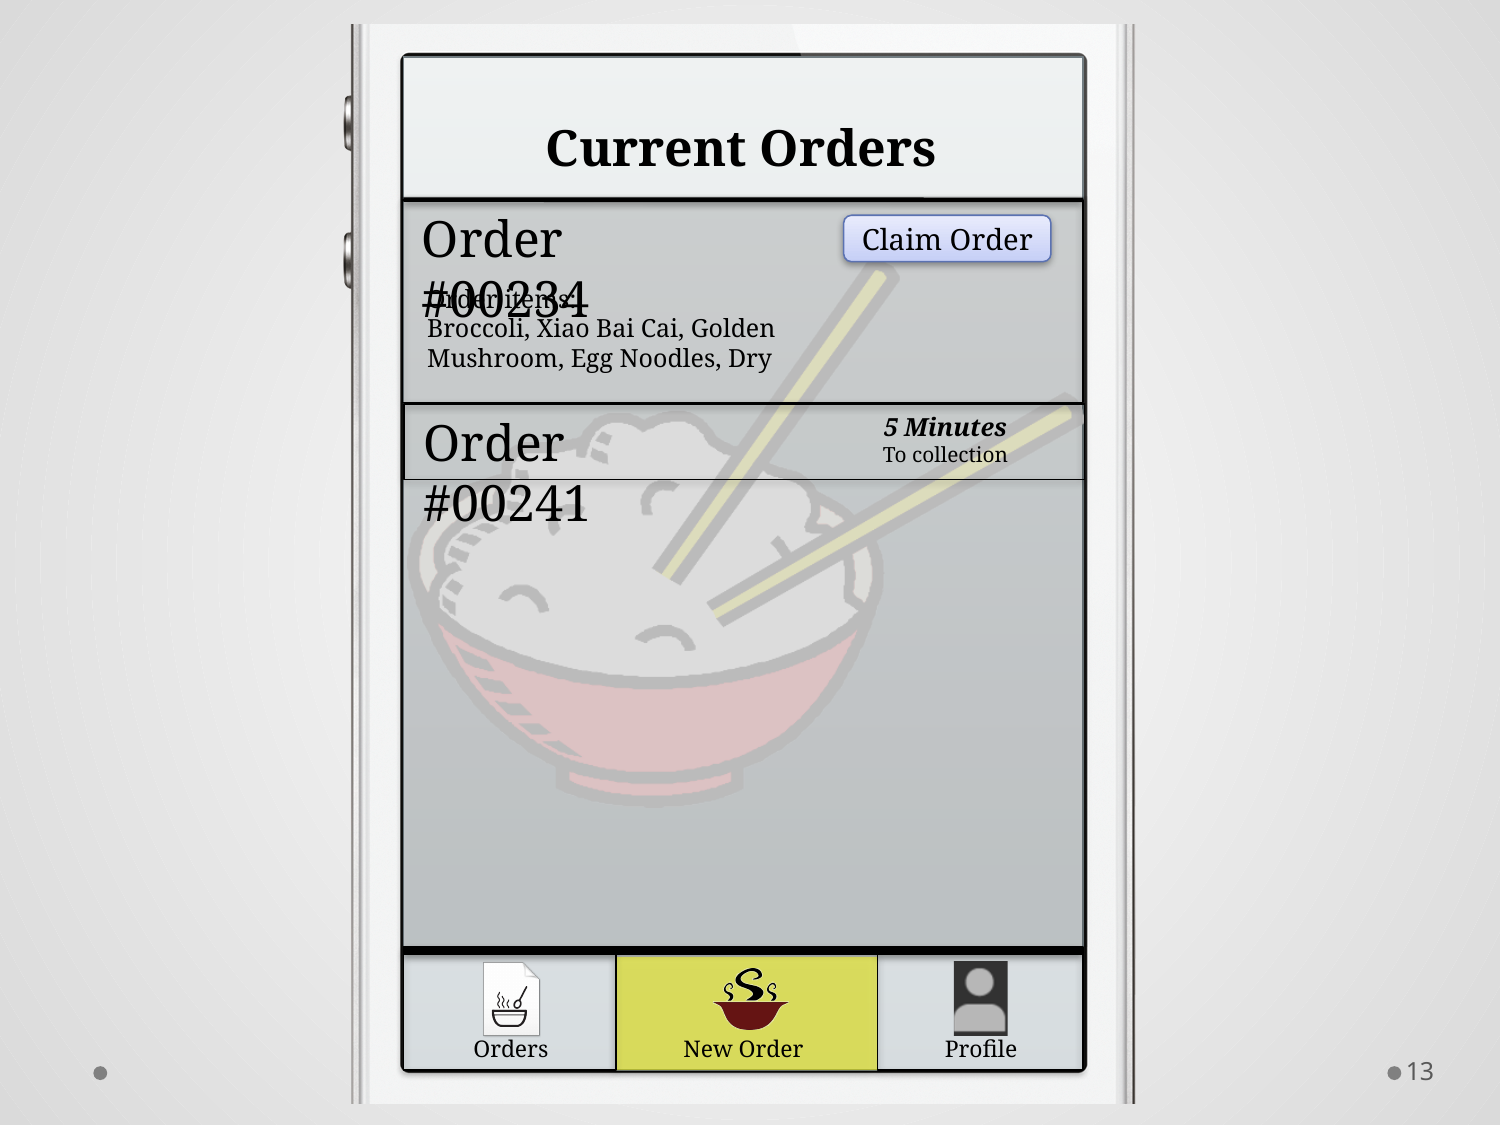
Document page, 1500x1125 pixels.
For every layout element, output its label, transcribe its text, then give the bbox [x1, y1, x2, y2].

picture [953, 960, 1008, 1036]
picture [481, 961, 542, 1038]
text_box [306, 24, 1183, 1104]
slide_number 13 [1401, 1042, 1494, 1103]
picture [713, 967, 790, 1030]
picture [406, 259, 1084, 808]
